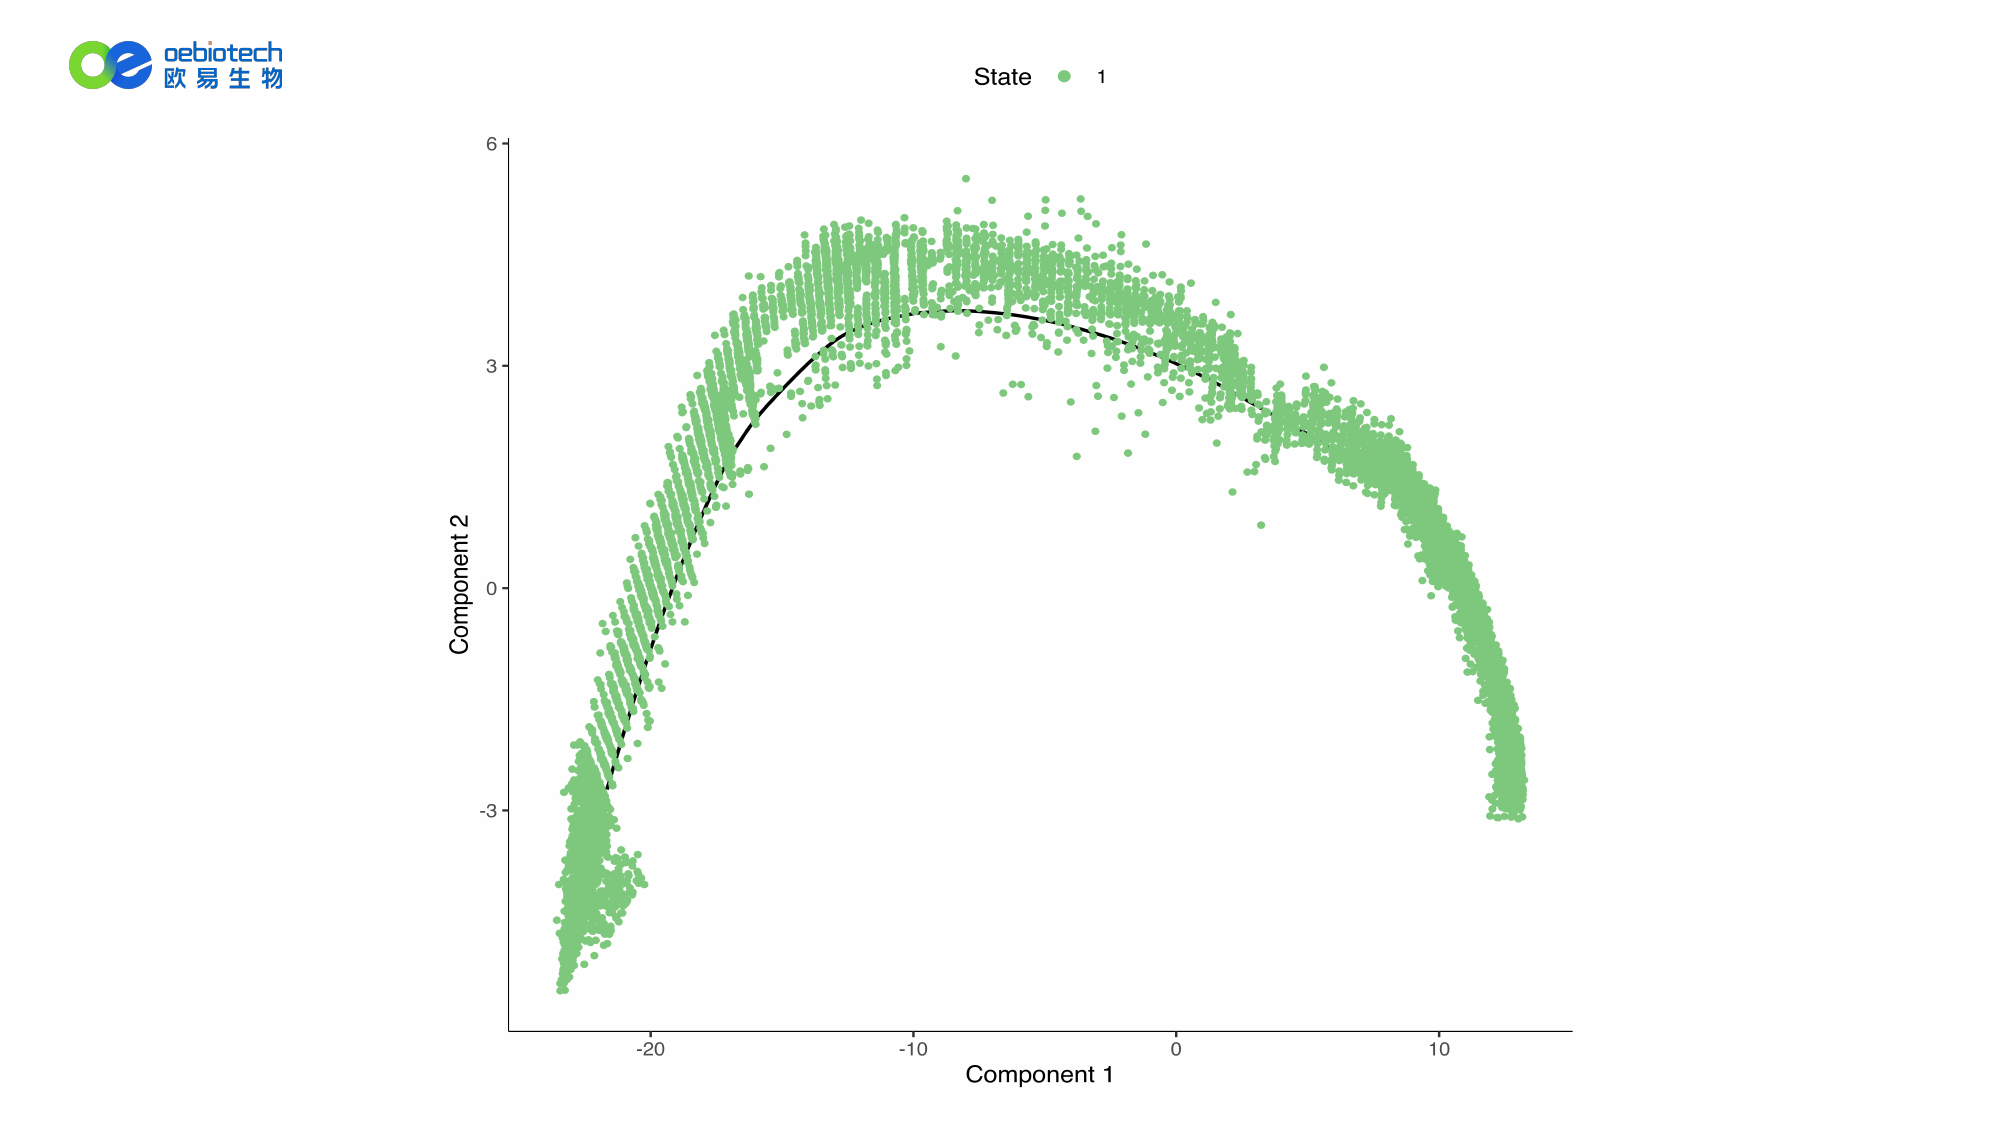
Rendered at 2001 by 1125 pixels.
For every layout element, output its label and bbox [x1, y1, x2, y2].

picture [69, 41, 282, 89]
picture [437, 26, 1585, 1099]
